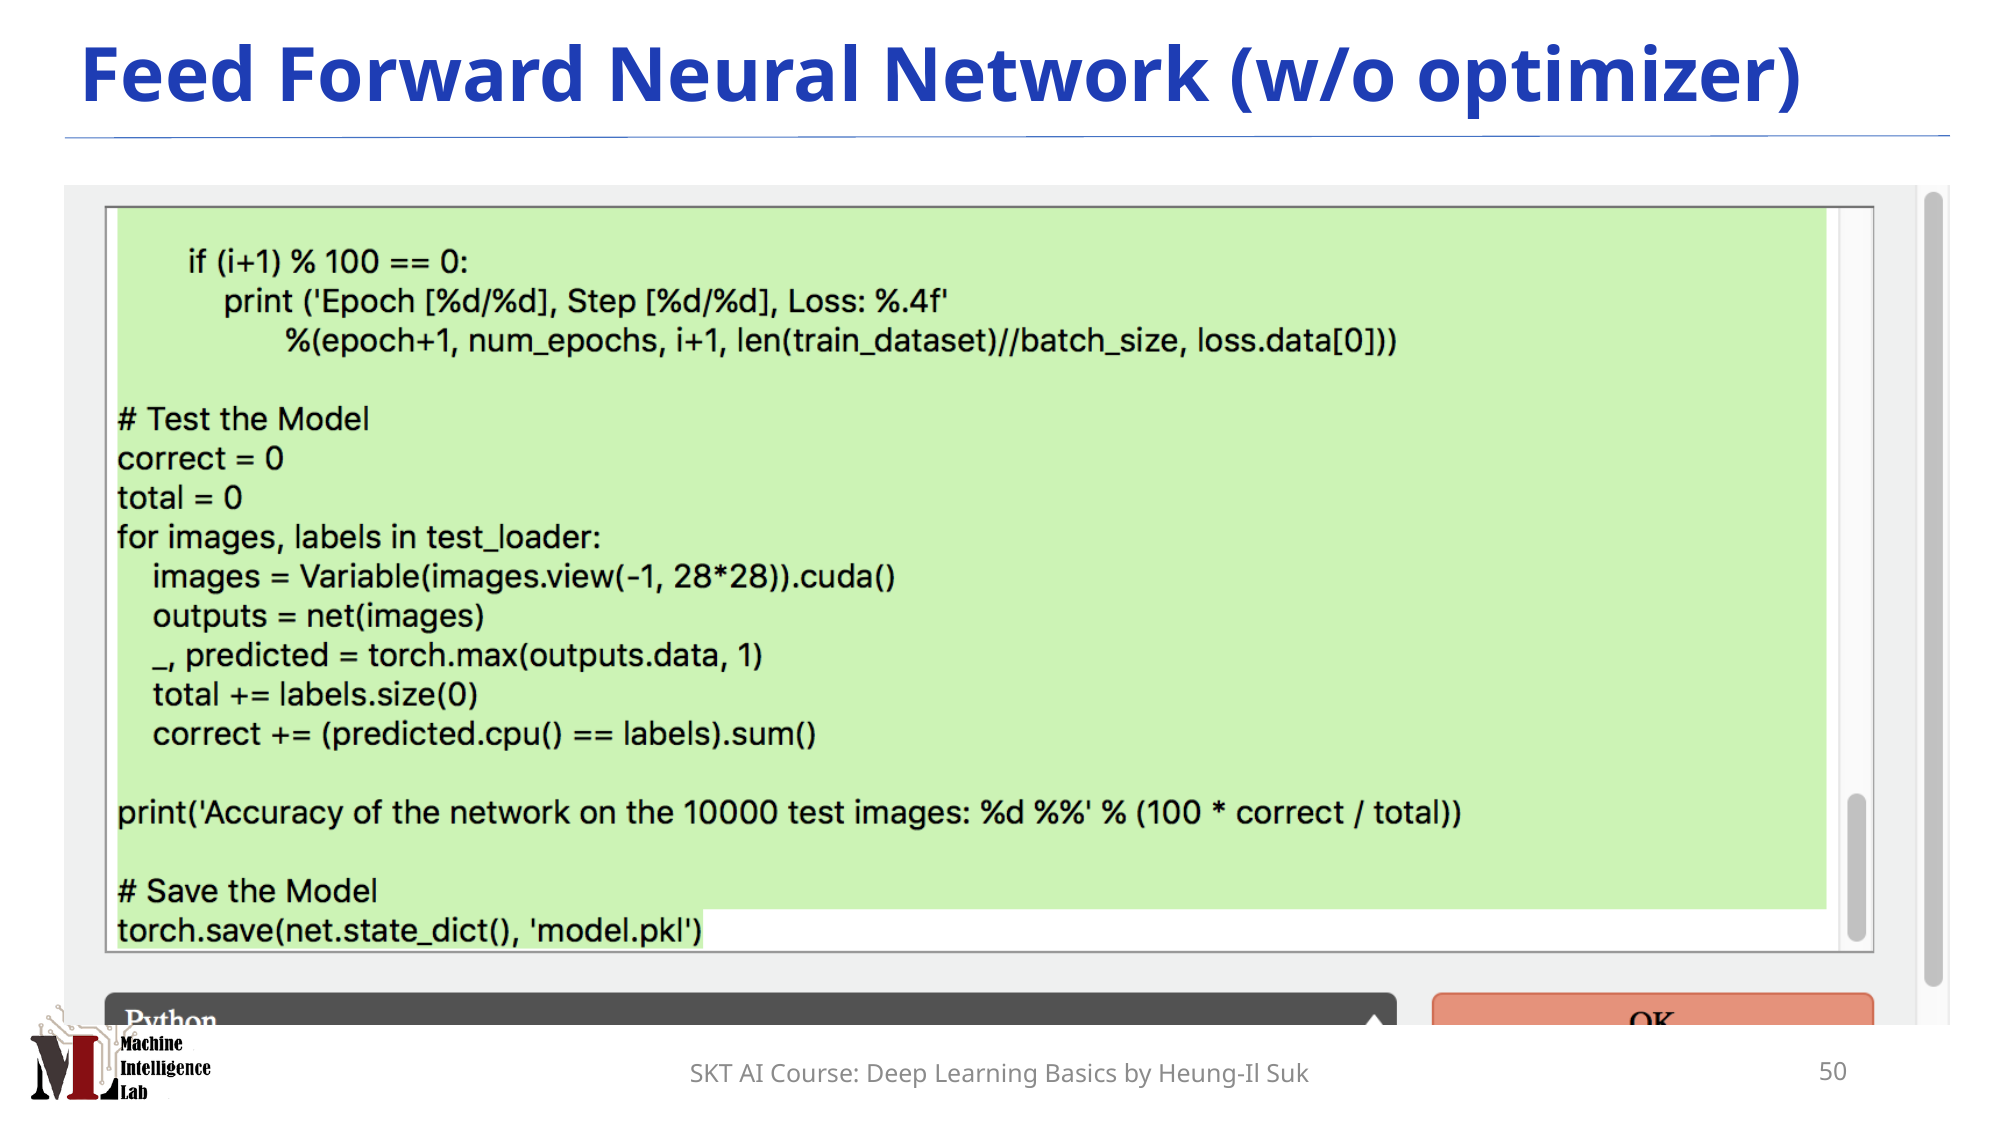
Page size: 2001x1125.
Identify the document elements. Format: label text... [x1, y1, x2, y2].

picture [29, 185, 1950, 1101]
slide_number 50 [1412, 1042, 1863, 1103]
footer SKT AI Course: Deep Learning Basics by Heung-Il Suk [662, 1042, 1338, 1103]
title Feed Forward Neural Network (w/o optimizer) [64, 15, 1863, 135]
